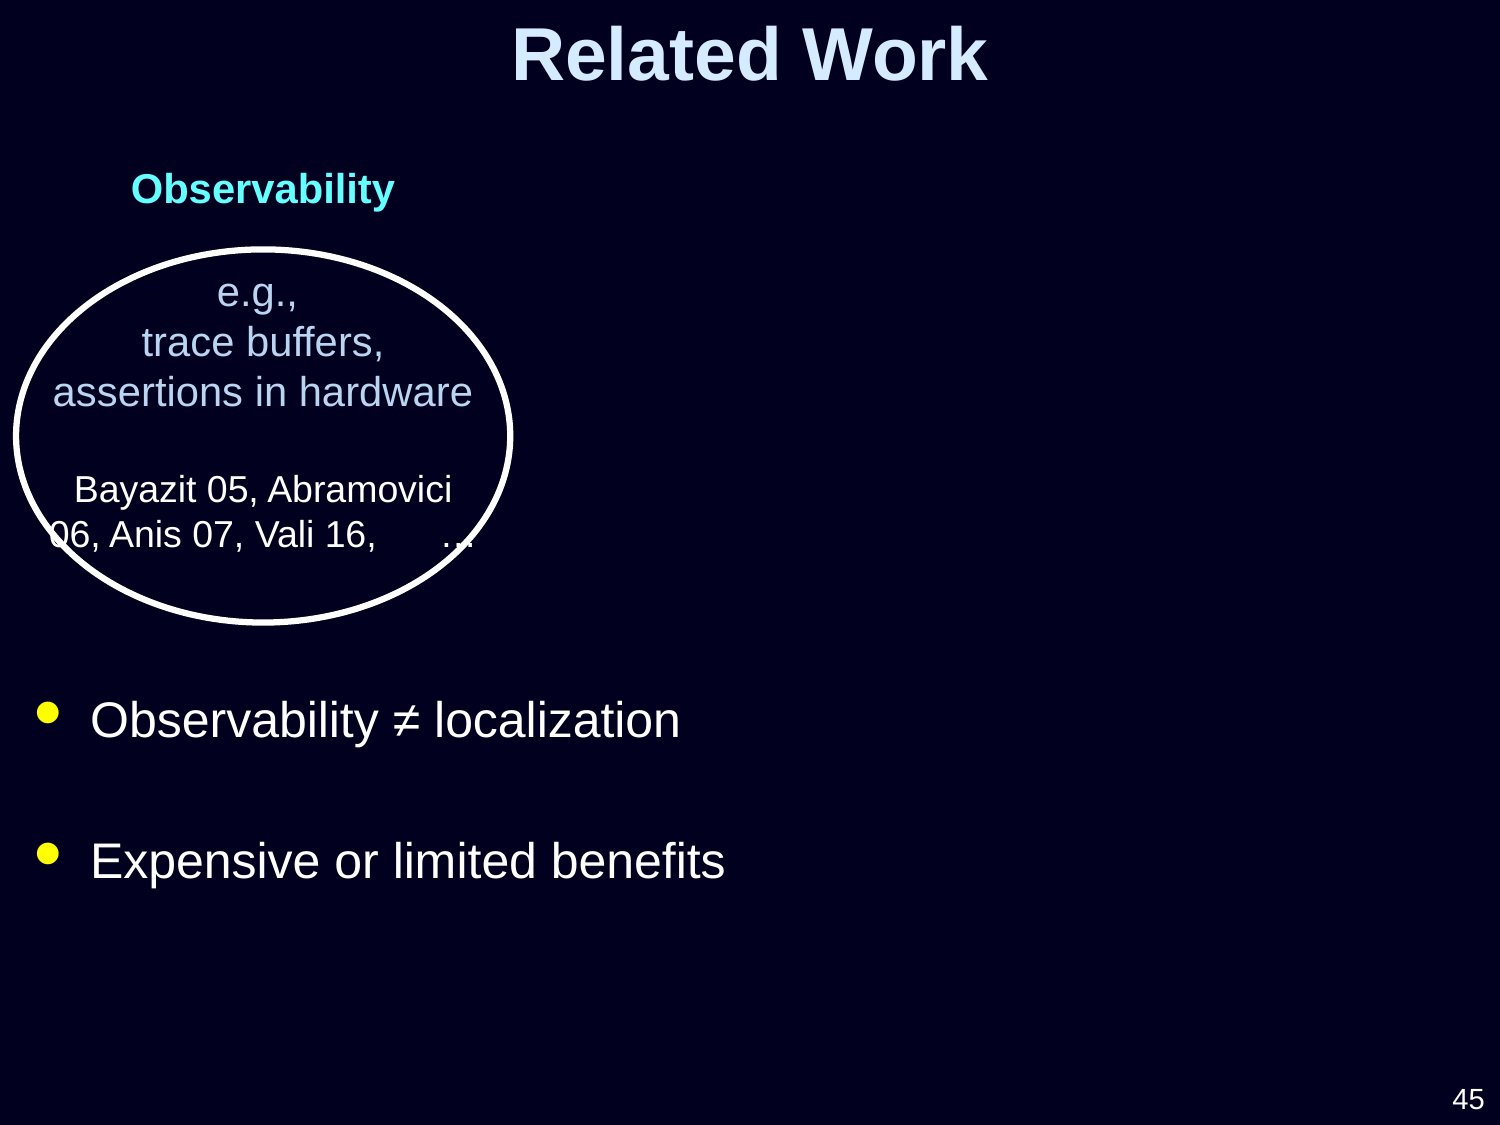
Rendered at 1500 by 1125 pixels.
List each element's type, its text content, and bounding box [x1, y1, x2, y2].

text_box Related Work [0, 18, 1500, 94]
text_box Observability ≠ localization Expensive or limited benefits [18, 662, 1246, 1088]
text_box [16, 368, 33, 504]
slide_number 45 [1226, 1072, 1500, 1125]
text_box [493, 367, 511, 505]
text_box Observability [116, 154, 411, 220]
text_box [82, 563, 445, 623]
text_box e.g., trace buffers, assertions in hardware Bayazit 05, Abramovici 06, Anis 07, Vali 16, … [33, 257, 493, 563]
text_box [193, 249, 334, 257]
